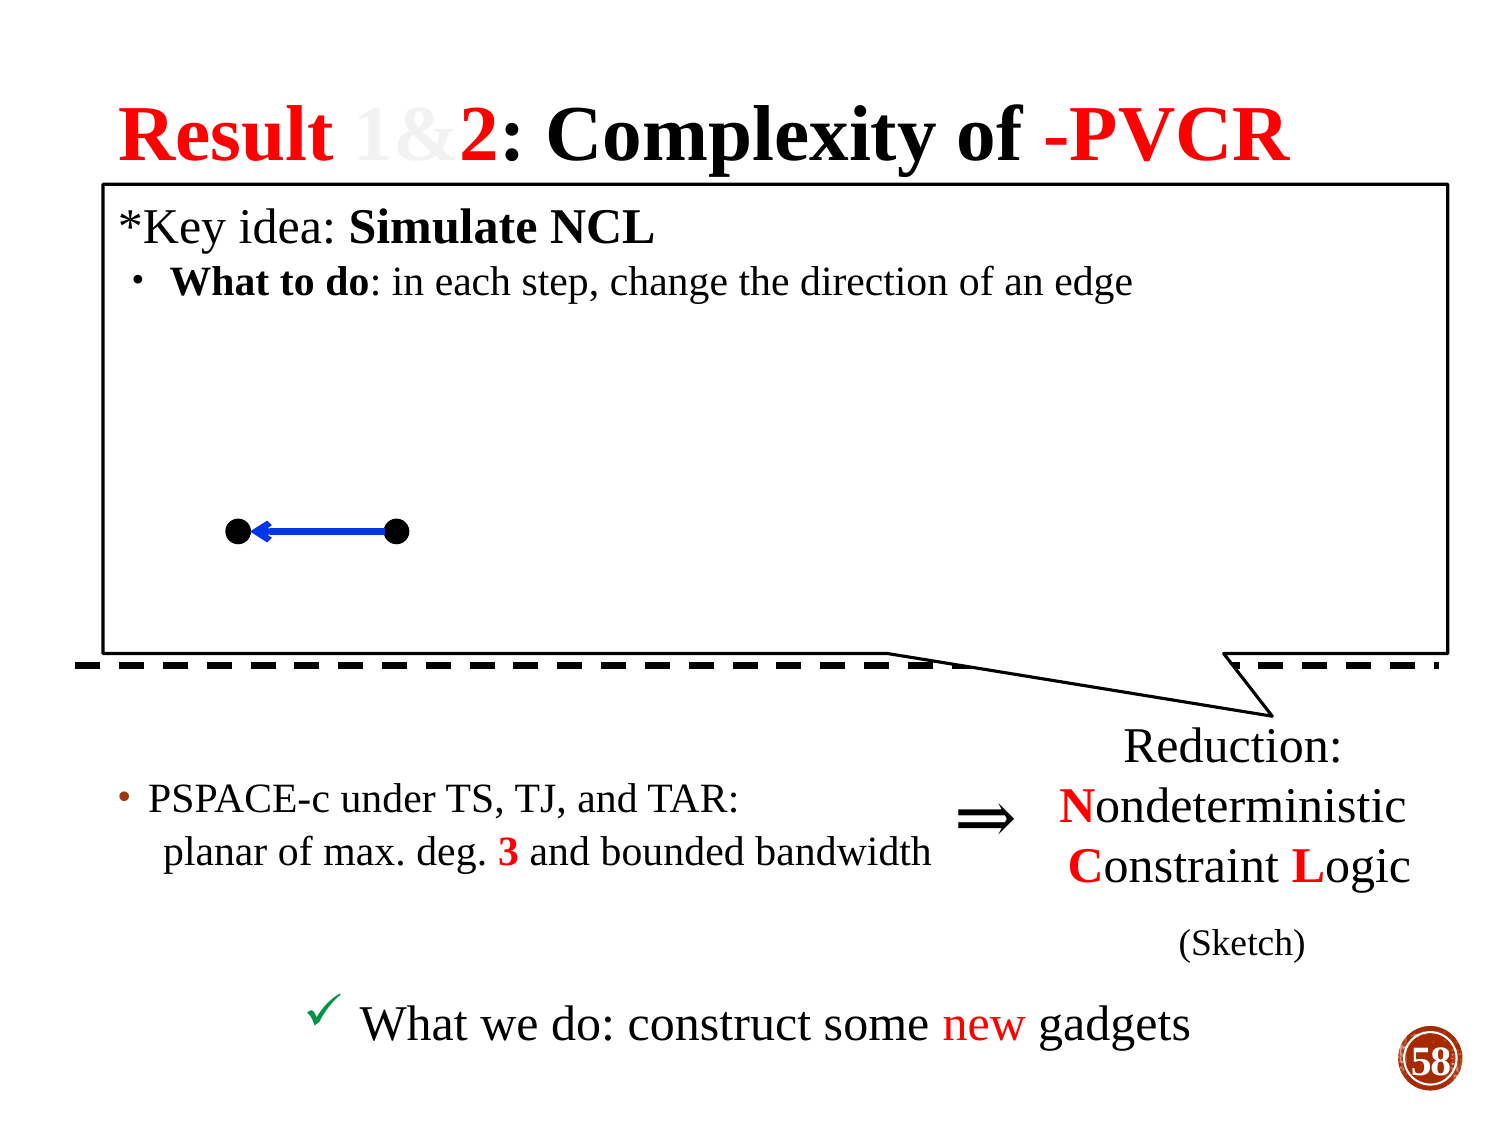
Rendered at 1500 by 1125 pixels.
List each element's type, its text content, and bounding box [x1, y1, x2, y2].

text_box Reduction: Nondeterministic Constraint Logic [1044, 704, 1435, 900]
slide_number 58 [1391, 1028, 1471, 1089]
text_box [384, 518, 410, 545]
text_box [225, 518, 251, 545]
text_box (Sketch) [1163, 910, 1321, 971]
text_box ⇒ [940, 761, 1033, 867]
list PSPACE-c under TS, TJ, and TAR: planar of max. deg. 4 and bounded bandwidth PSPACE-c under TS, NP-h under TJ and TAR: bipartite PSPACE-c under TS: chordal PSPACE-c under TS, TJ, and TAR: planar of max. deg. 3 and bounded bandwidth [103, 655, 1397, 1042]
text_box *Key idea: Simulate NCL ・What to do: in each step, change the direction of an edge [102, 183, 1449, 718]
text_box What we do: construct some new gadgets [288, 983, 1207, 1058]
